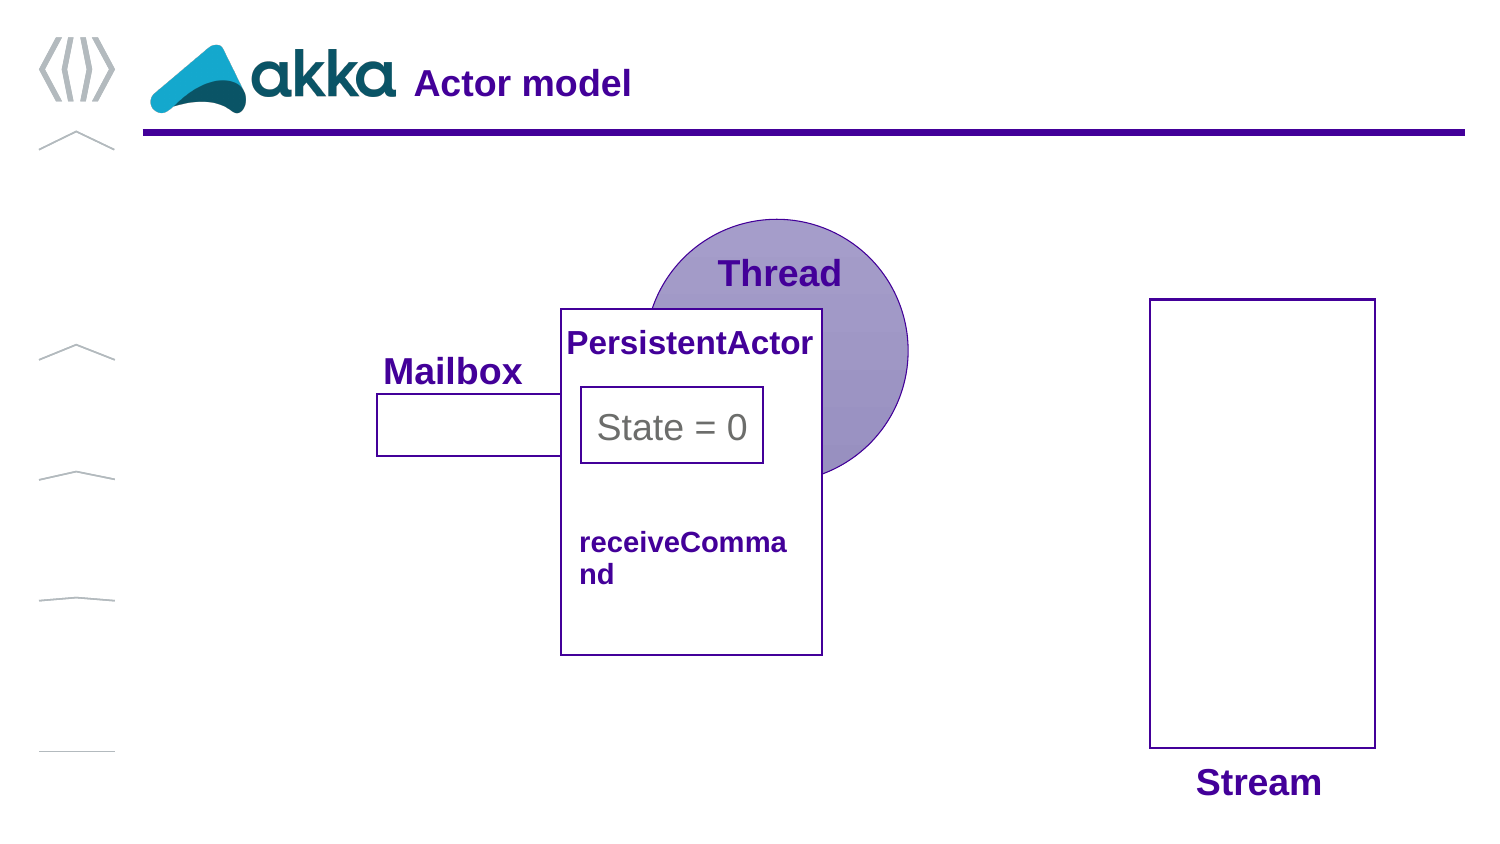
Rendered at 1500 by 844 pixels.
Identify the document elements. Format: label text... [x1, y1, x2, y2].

text_box State = 0 [580, 386, 764, 464]
picture [138, 24, 404, 134]
text_box receiveCommand [573, 523, 794, 595]
text_box [651, 218, 847, 308]
text_box Mailbox [377, 336, 639, 408]
text_box Thread [711, 239, 857, 311]
text_box [560, 380, 823, 656]
title Actor model [407, 49, 1500, 120]
text_box Stream [1189, 747, 1336, 819]
text_box [376, 393, 562, 457]
text_box [823, 246, 909, 475]
text_box PersistentActor [560, 308, 823, 380]
text_box [1149, 298, 1376, 749]
